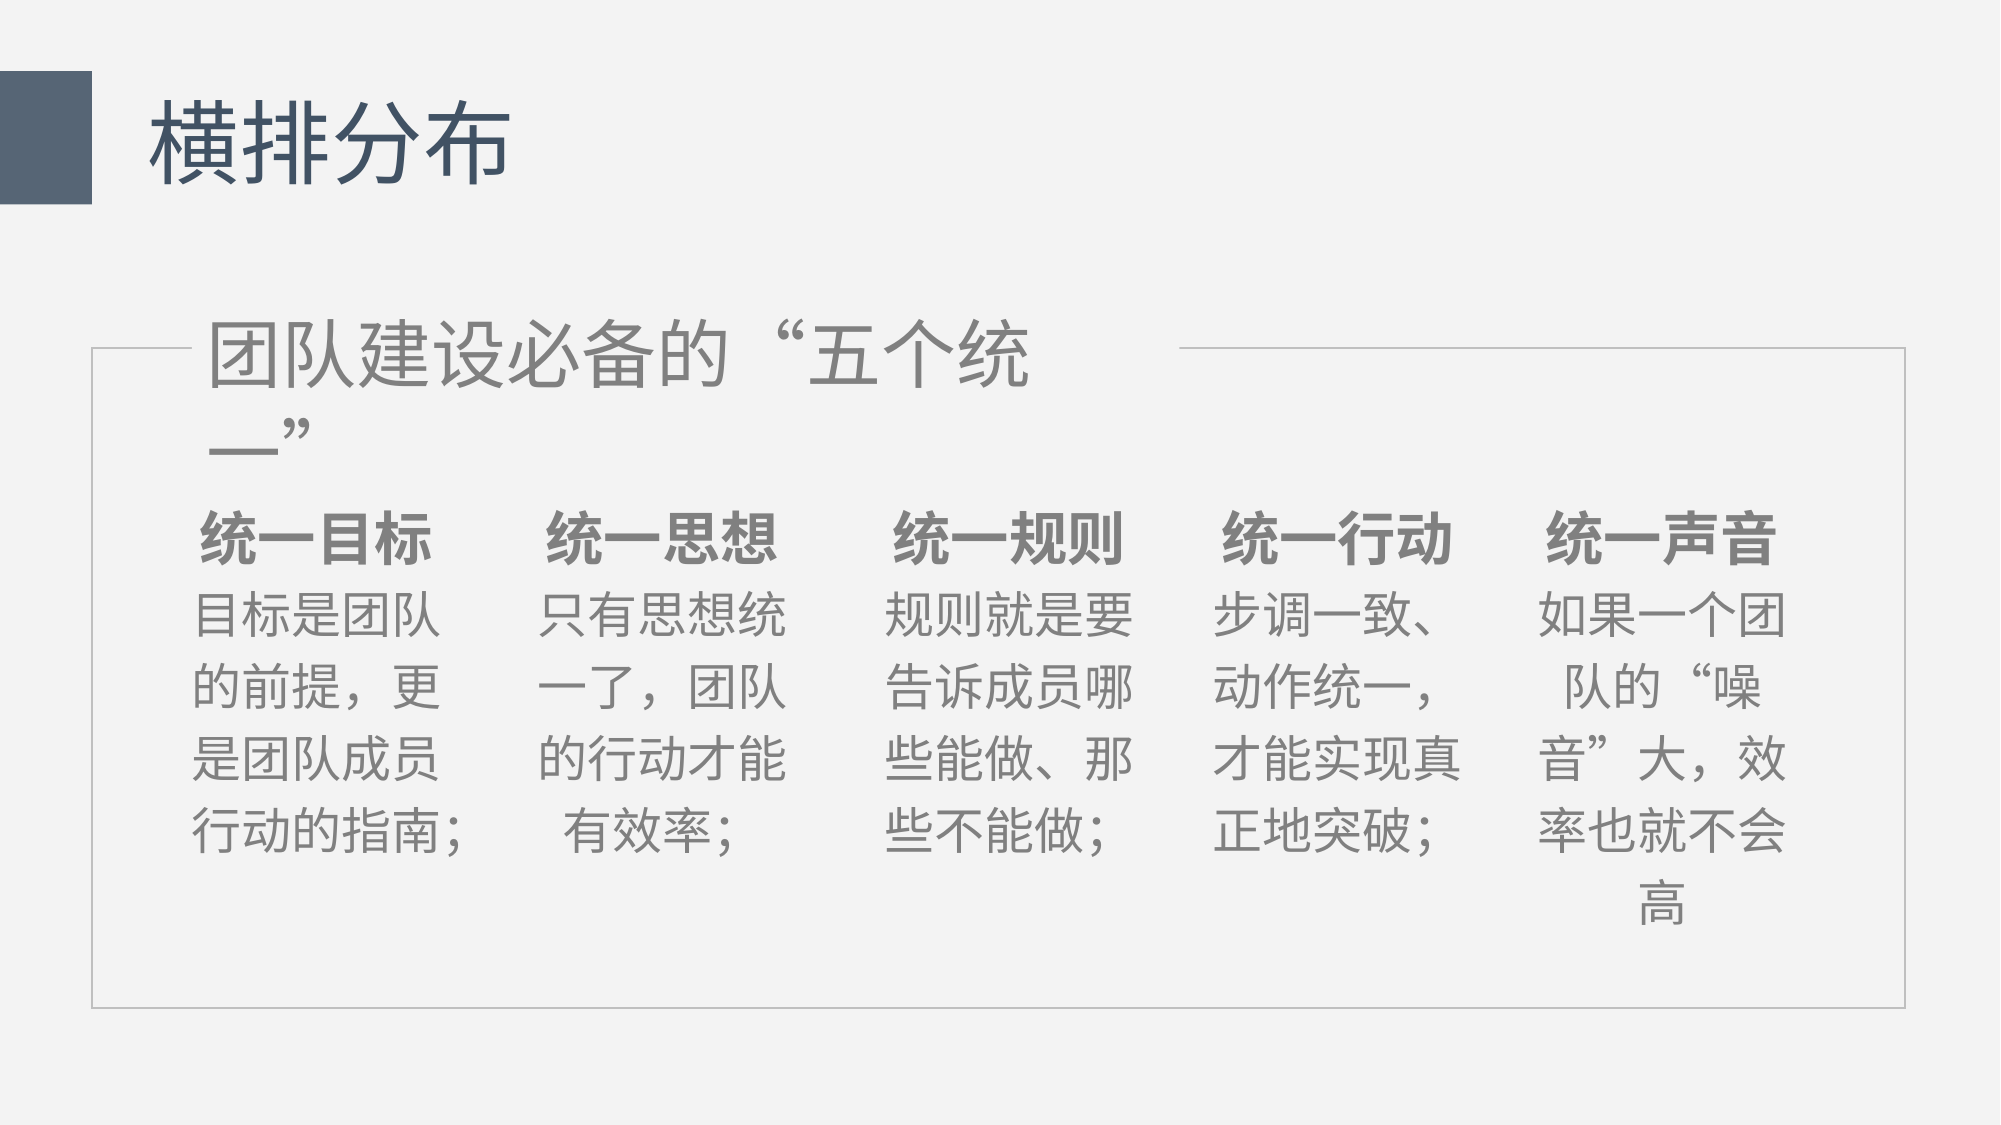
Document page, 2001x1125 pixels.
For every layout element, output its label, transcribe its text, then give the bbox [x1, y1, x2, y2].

text_box 统一行动 步调一致、动作统一，才能实现真正地突破； [1193, 480, 1482, 868]
text_box 统一声音 如果一个团队的“噪音”大，效率也就不会高 [1512, 480, 1812, 940]
text_box 统一规则 规则就是要告诉成员哪些能做、那些不能做； [856, 480, 1163, 868]
text_box 统一思想 只有思想统一了，团队的行动才能有效率； [499, 480, 825, 868]
text_box [0, 70, 93, 205]
text_box 横排分布 [133, 78, 705, 203]
text_box [91, 347, 1906, 1009]
text_box 统一目标 目标是团队的前提，更是团队成员行动的指南； [163, 480, 469, 868]
text_box 团队建设必备的“五个统一” [191, 290, 1180, 504]
